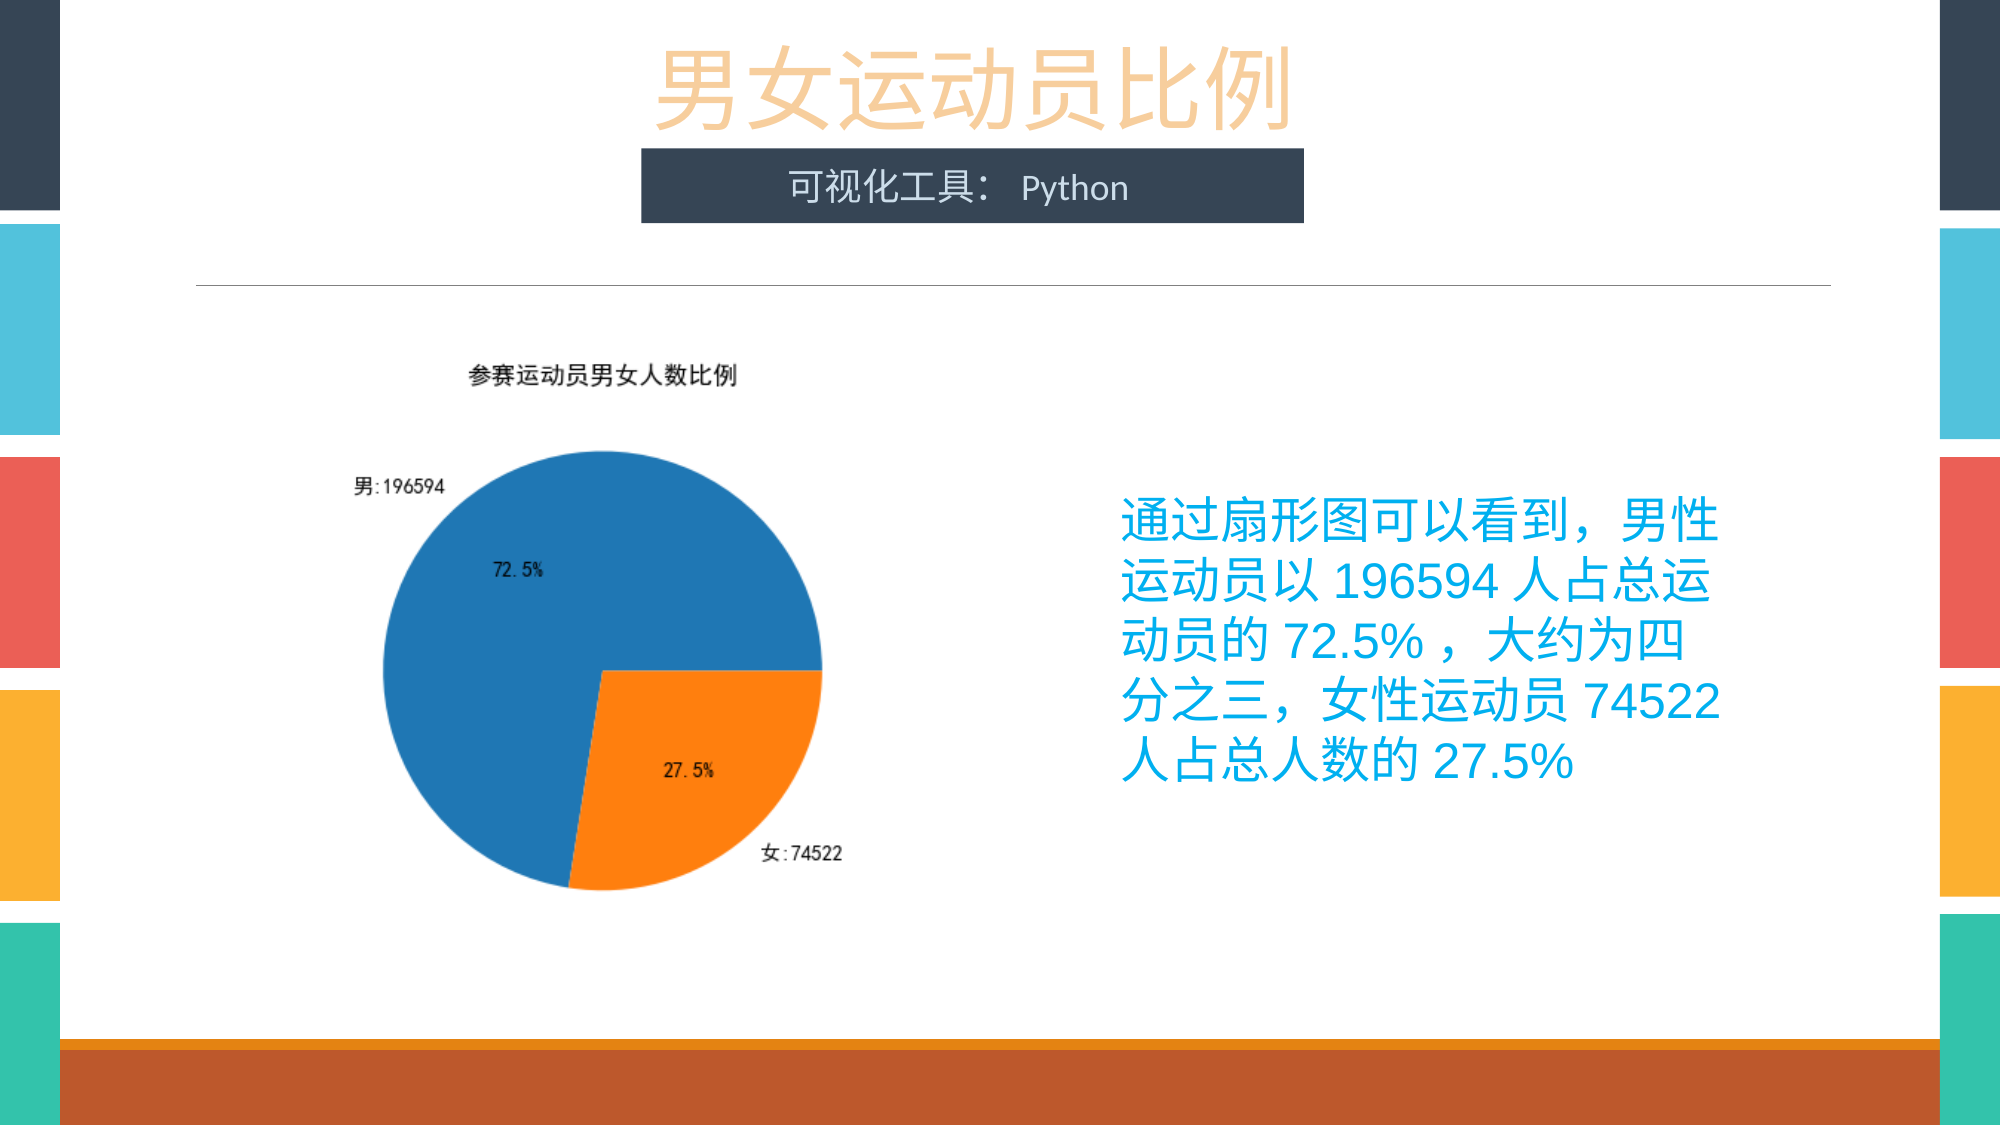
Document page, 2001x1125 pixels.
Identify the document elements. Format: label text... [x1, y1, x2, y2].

text_box [1939, 228, 2000, 440]
text_box [0, 0, 60, 211]
text_box [0, 224, 60, 435]
text_box 男女运动员比例 [637, 24, 1310, 149]
text_box [1939, 914, 2000, 1125]
text_box [0, 922, 60, 1125]
picture [116, 311, 1067, 1025]
text_box [1939, 0, 2000, 211]
text_box [1939, 457, 2000, 668]
text_box [1939, 685, 2000, 897]
text_box [641, 148, 1304, 224]
text_box [0, 457, 60, 668]
text_box 通过扇形图可以看到，男性运动员以196594人占总运动员的72.5%，大约为四分之三，女性运动员74522人占总人数的27.5% [1106, 481, 1746, 796]
text_box 可视化工具：Python [675, 155, 1242, 216]
text_box [0, 690, 60, 901]
